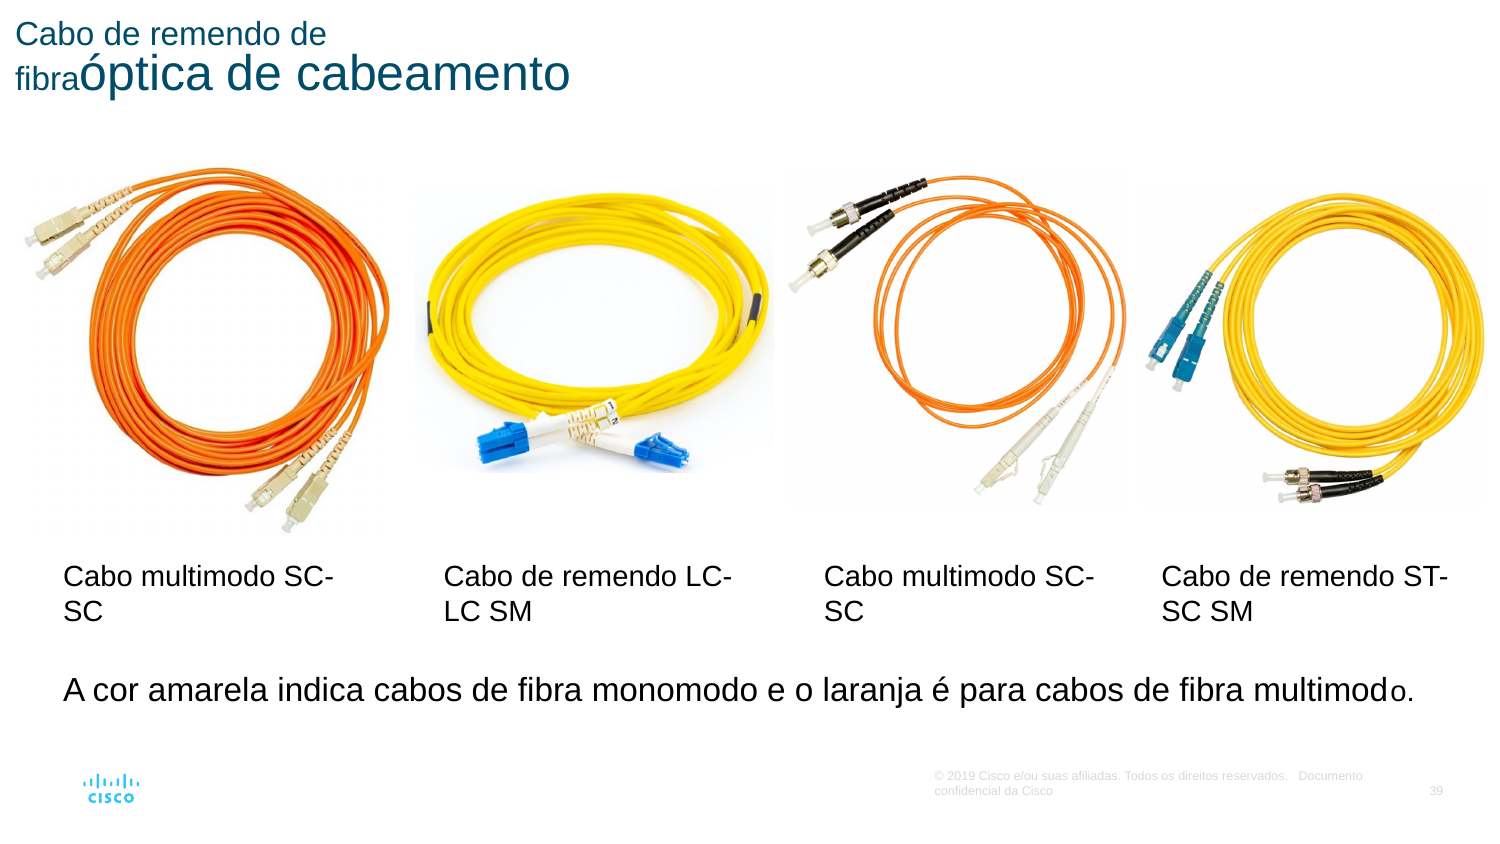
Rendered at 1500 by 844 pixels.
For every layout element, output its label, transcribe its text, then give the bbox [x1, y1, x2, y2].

text_box Cabo multimodo SC-SC [48, 549, 381, 635]
text_box Cabo de remendo ST-SC SM [1146, 549, 1479, 635]
picture [415, 185, 774, 473]
picture [22, 162, 394, 536]
title Cabo de remendo de fibraóptica de cabeamento [0, 0, 1369, 121]
picture [1137, 187, 1487, 507]
text_box Cabo multimodo SC-SC [809, 549, 1142, 635]
picture [784, 169, 1130, 507]
text_box Cabo de remendo LC-LC SM [428, 549, 761, 635]
text_box A cor amarela indica cabos de fibra monomodo e o laranja é para cabos de fibra multimodo. [48, 660, 1459, 716]
